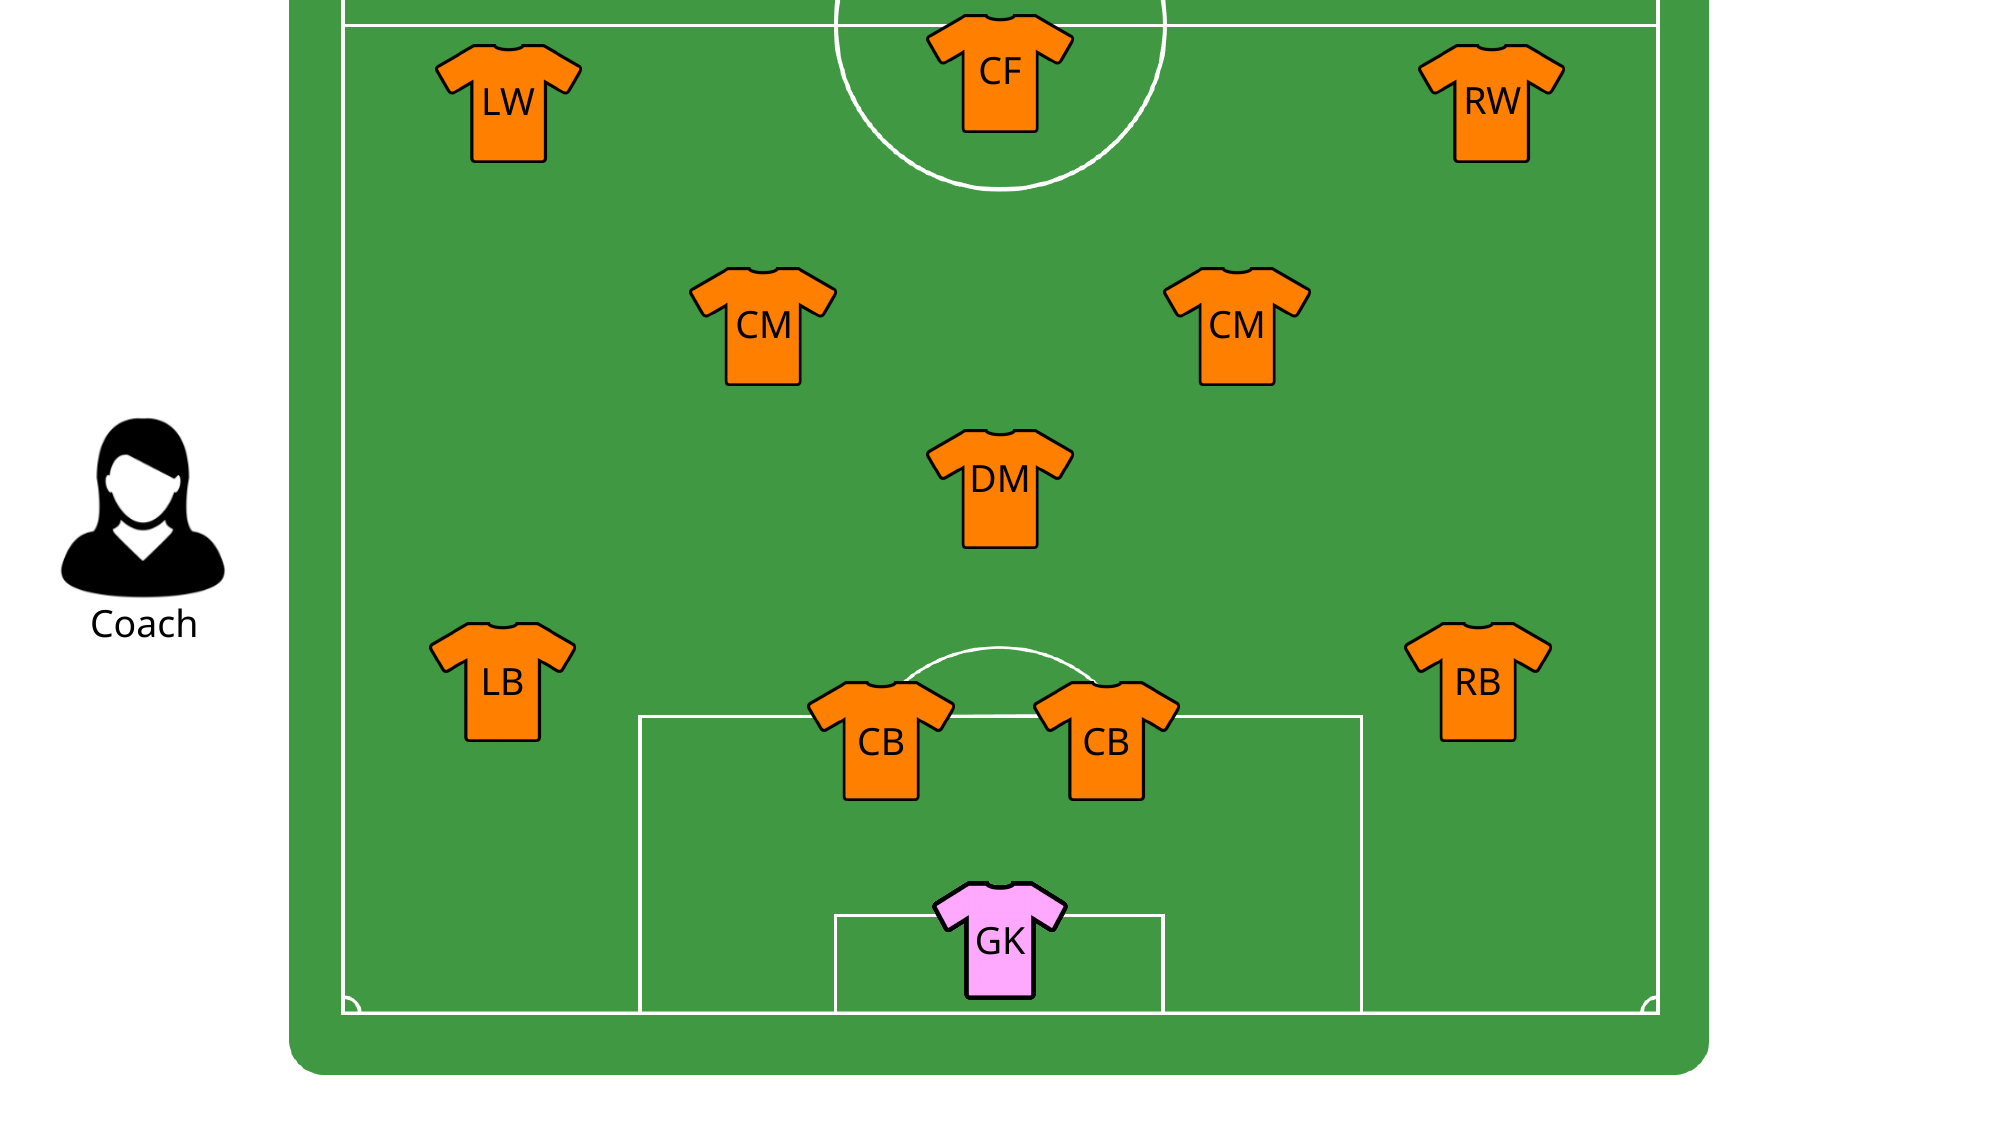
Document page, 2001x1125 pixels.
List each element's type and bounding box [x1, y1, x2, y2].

text_box [1163, 267, 1311, 387]
text_box [1404, 622, 1552, 742]
text_box [926, 14, 1074, 133]
text_box [1418, 44, 1565, 163]
text_box [932, 881, 1068, 1000]
text_box [1033, 681, 1180, 801]
picture [276, 0, 1724, 1081]
text_box [429, 622, 576, 742]
text_box [689, 267, 837, 387]
text_box [434, 44, 582, 163]
text_box [807, 681, 955, 801]
text_box [41, 409, 248, 653]
text_box [926, 429, 1074, 549]
